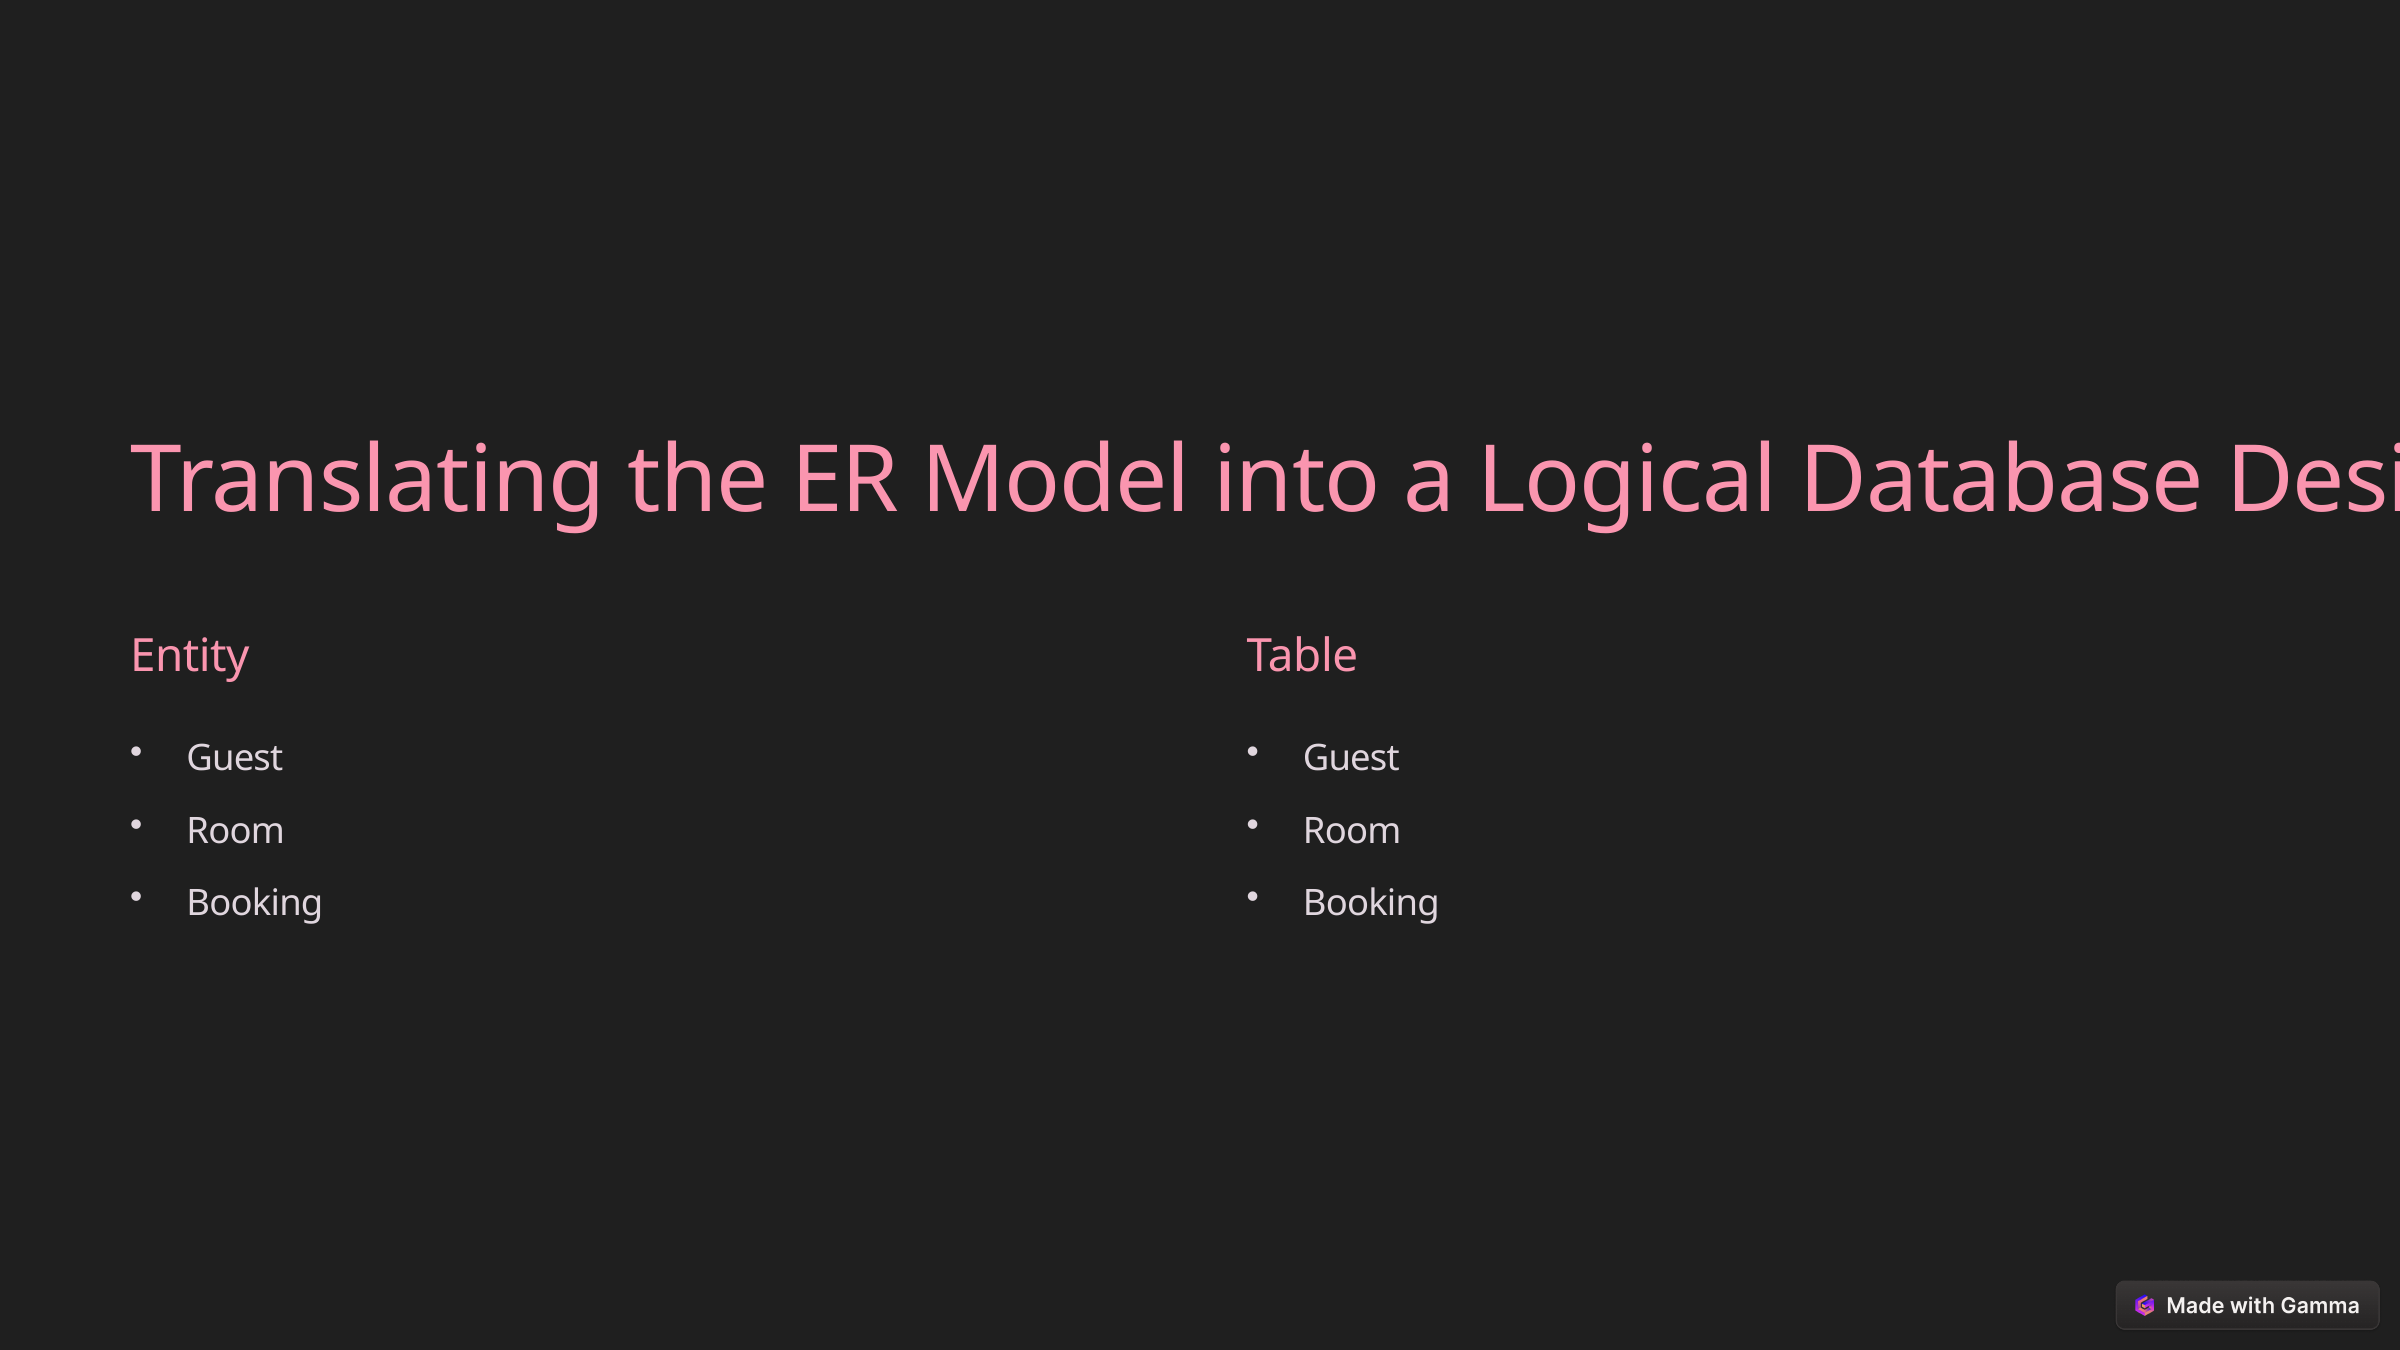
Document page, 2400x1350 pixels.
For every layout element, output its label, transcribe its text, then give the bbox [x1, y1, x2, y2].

text_box Guest [130, 718, 1155, 778]
text_box Booking [1246, 863, 2271, 923]
text_box Table [1246, 623, 1712, 682]
text_box Room [1246, 790, 2271, 851]
picture [2106, 1271, 2389, 1339]
text_box Room [130, 790, 1155, 851]
text_box Booking [130, 863, 1155, 923]
text_box Entity [130, 623, 596, 682]
text_box Translating the ER Model into a Logical Database Design [130, 413, 2156, 531]
text_box Guest [1246, 718, 2271, 778]
